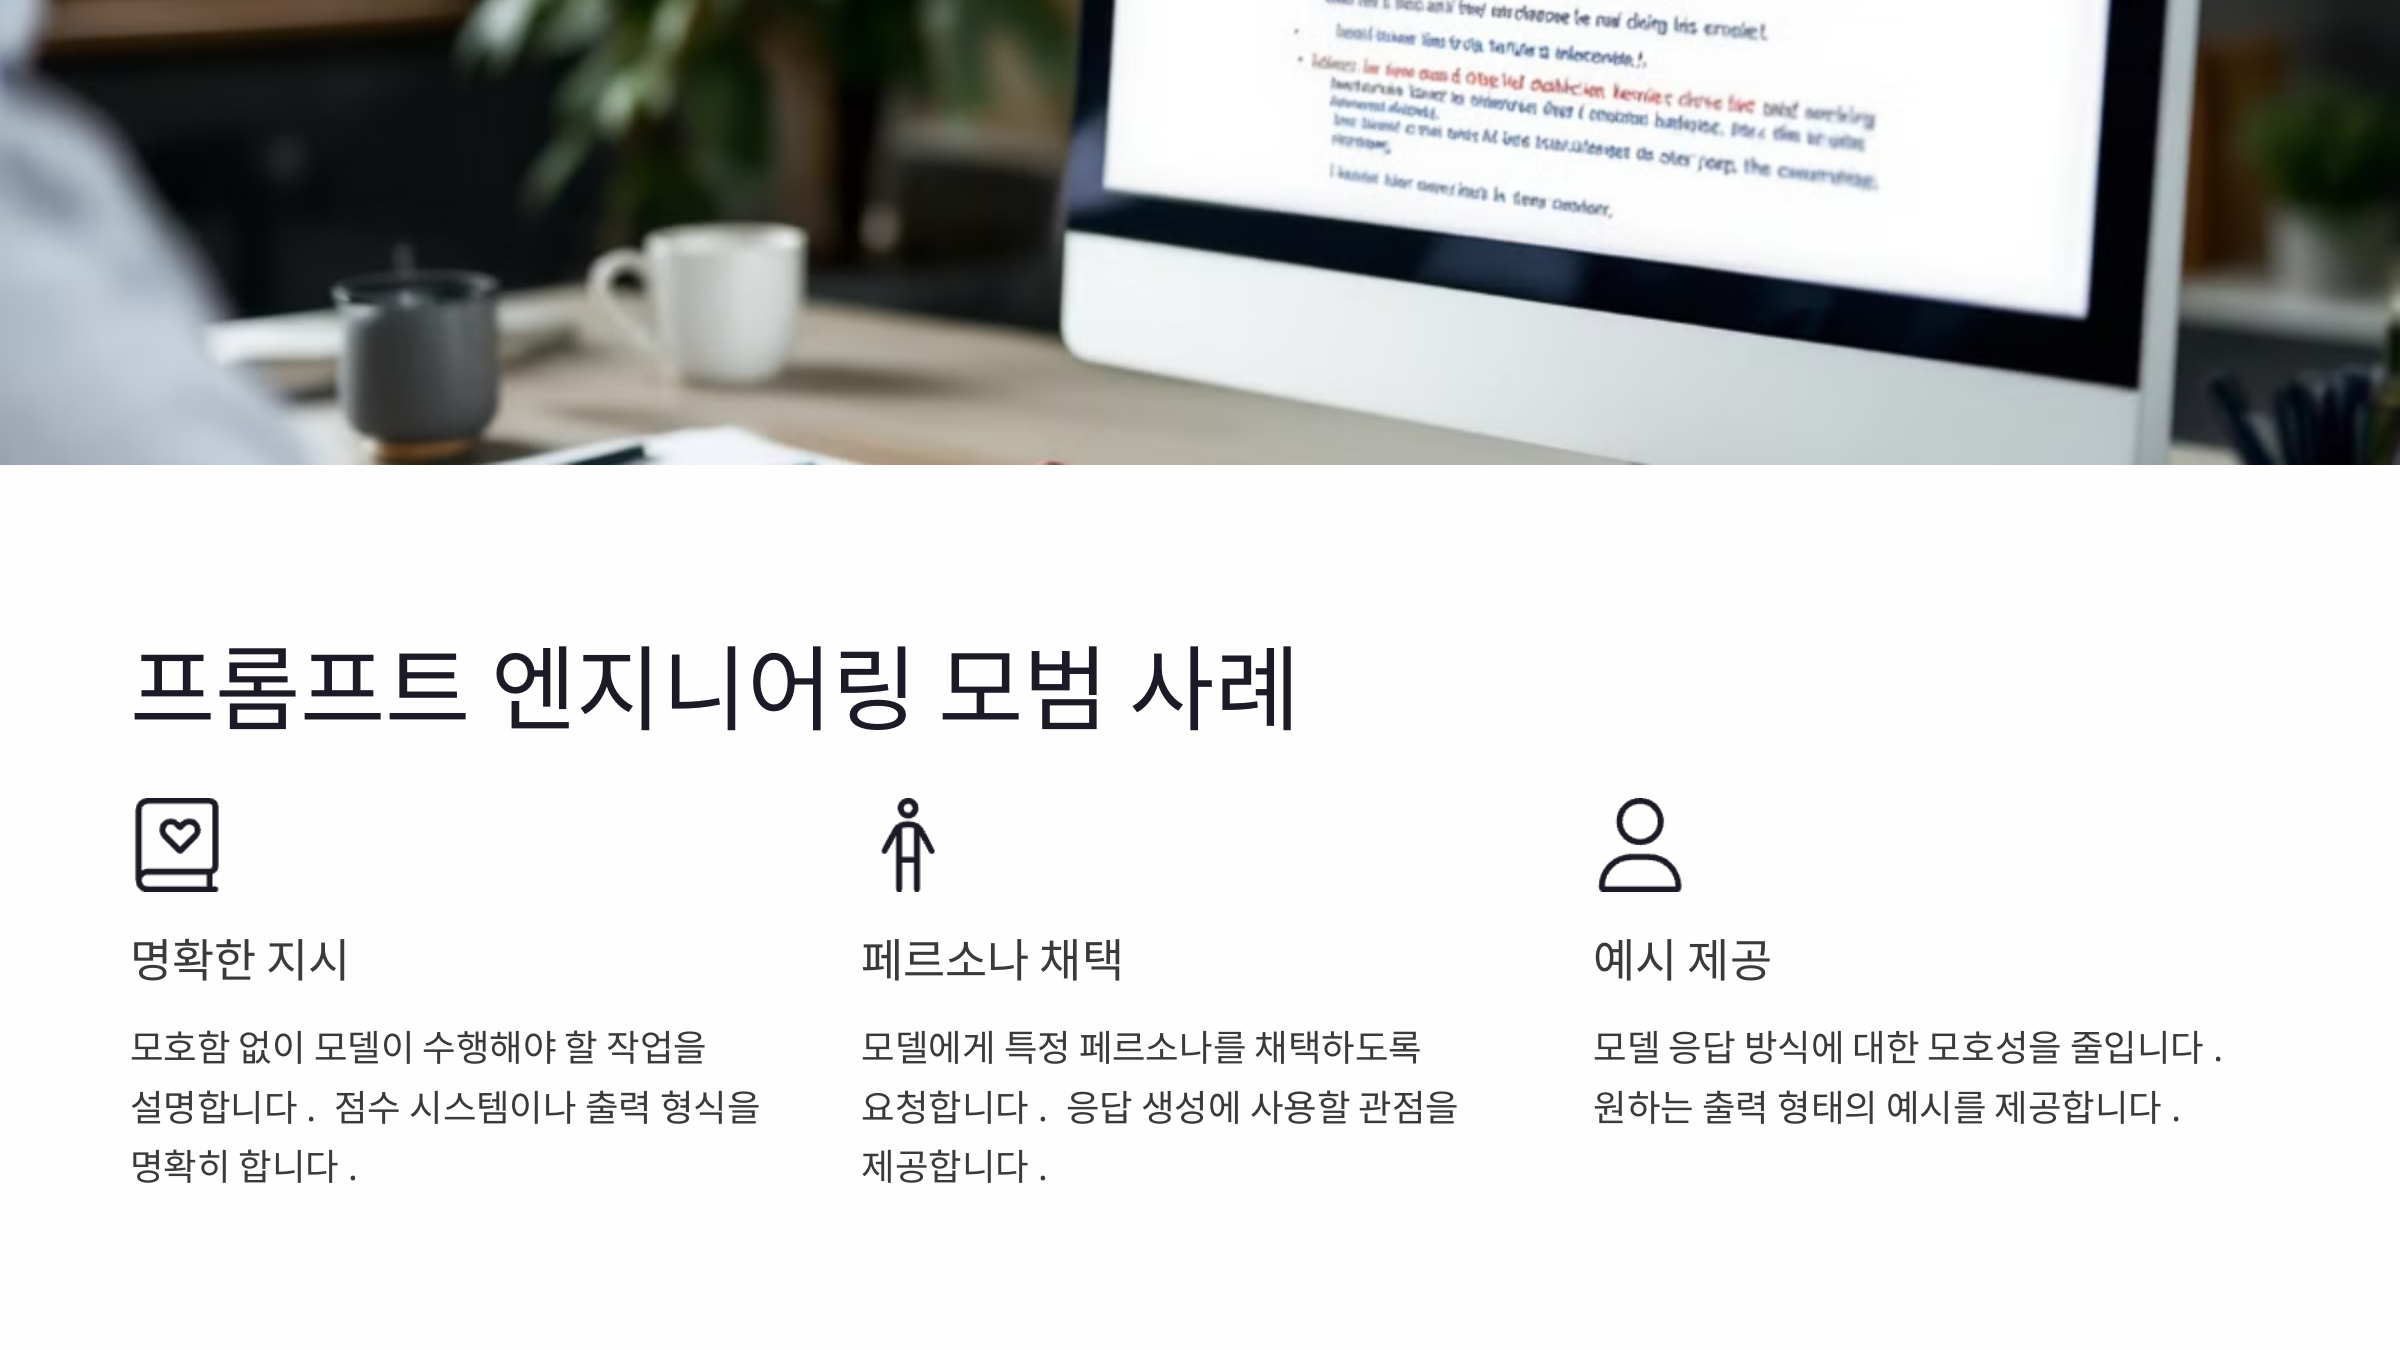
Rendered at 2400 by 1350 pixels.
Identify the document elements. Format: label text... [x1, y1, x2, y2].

text_box 모델에게 특정 페르소나를 채택하도록 요청합니다. 응답 생성에 사용할 관점을 제공합니다. [861, 1009, 1538, 1189]
picture [861, 798, 955, 892]
picture [130, 798, 224, 892]
text_box 예시 제공 [1593, 929, 2059, 988]
text_box 모호함 없이 모델이 수행해야 할 작업을 설명합니다. 점수 시스템이나 출력 형식을 명확히 합니다. [130, 1009, 807, 1189]
text_box 모델 응답 방식에 대한 모호성을 줄입니다. 원하는 출력 형태의 예시를 제공합니다. [1593, 1009, 2270, 1129]
picture [1593, 798, 1687, 892]
text_box 명확한 지시 [130, 929, 596, 988]
text_box 프롬프트 엔지니어링 모범 사례 [130, 626, 1314, 744]
text_box 페르소나 채택 [861, 929, 1327, 988]
picture [0, 0, 2400, 466]
